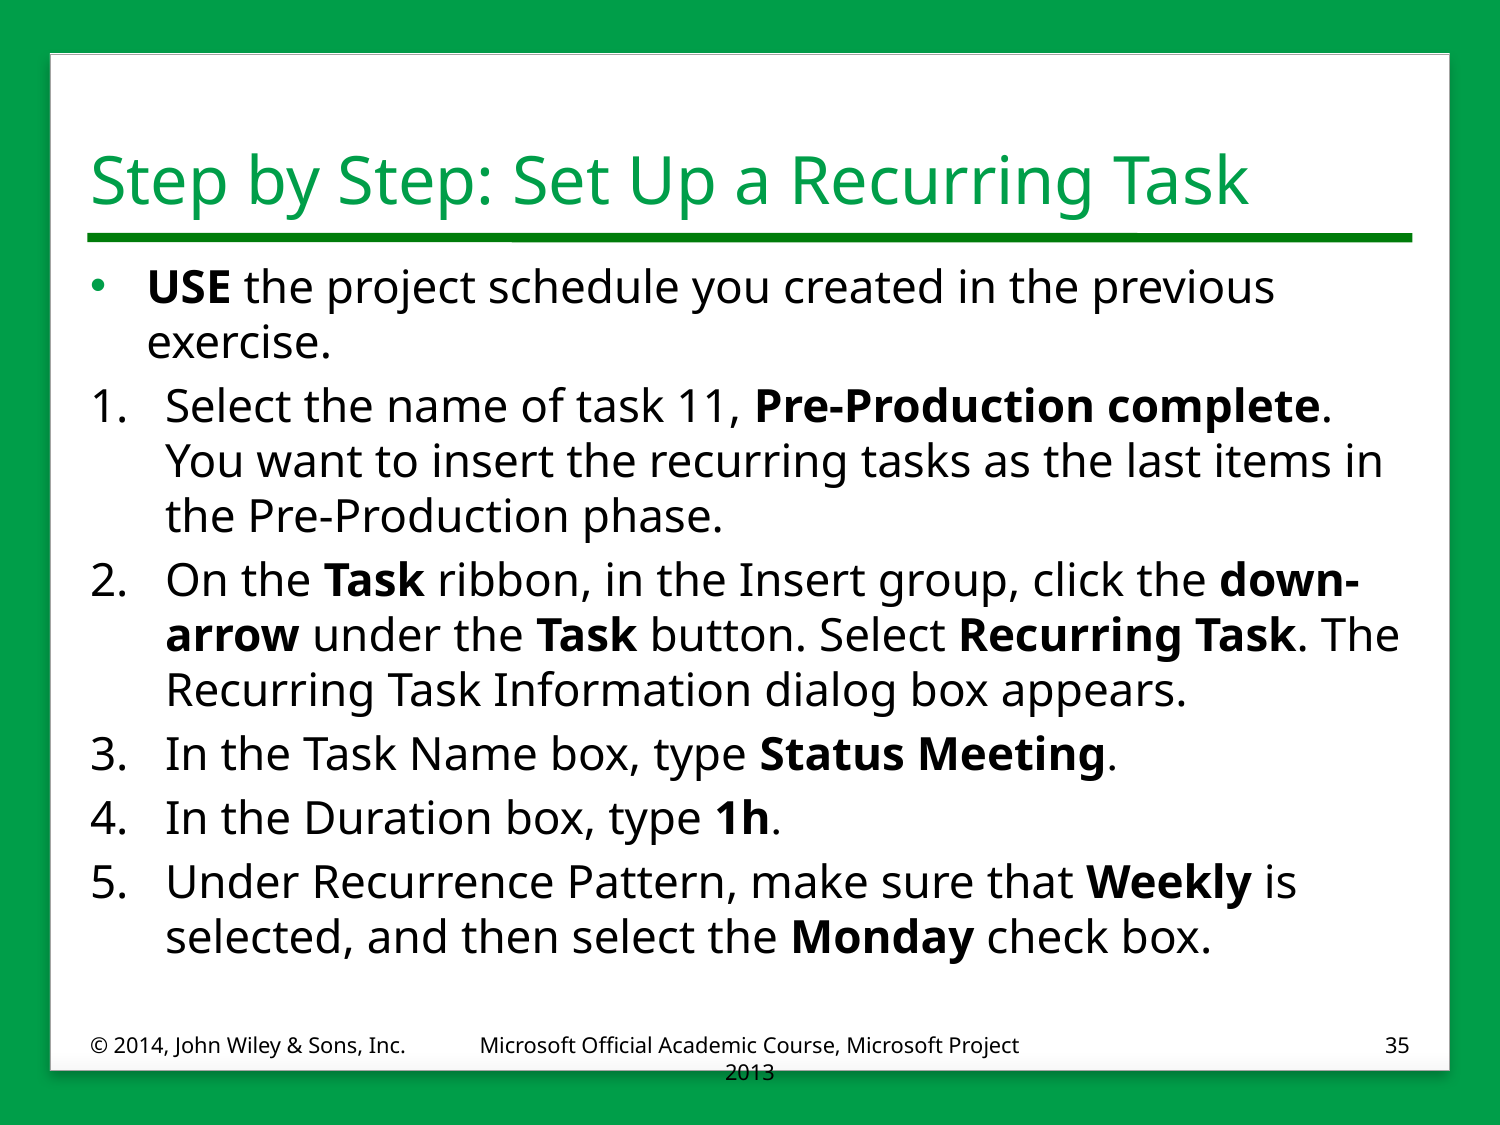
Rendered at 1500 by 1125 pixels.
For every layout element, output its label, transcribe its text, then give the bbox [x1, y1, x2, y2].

slide_number 35 [1074, 1024, 1426, 1103]
list USE the project schedule you created in the previous exercise. 1. Select the name of task 11, Pre-Production complete. You want to insert the recurring tasks as the last items in the Pre-Production phase. 2. On the Task ribbon, in the Insert group, click the down-arrow under the Task button. Select Recurring Task. The Recurring Task Information dialog box appears. 3. In the Task Name box, type Status Meeting. 4. In the Duration box, type 1h. 5. Under Recurrence Pattern, make sure that Weekly is selected, and then select the Monday check box. [75, 249, 1425, 1063]
footer Microsoft Official Academic Course, Microsoft Project 2013 [449, 1024, 1051, 1103]
slide_number © 2014, John Wiley & Sons, Inc. [74, 1024, 426, 1103]
title Step by Step: Set Up a Recurring Task [74, 74, 1426, 226]
